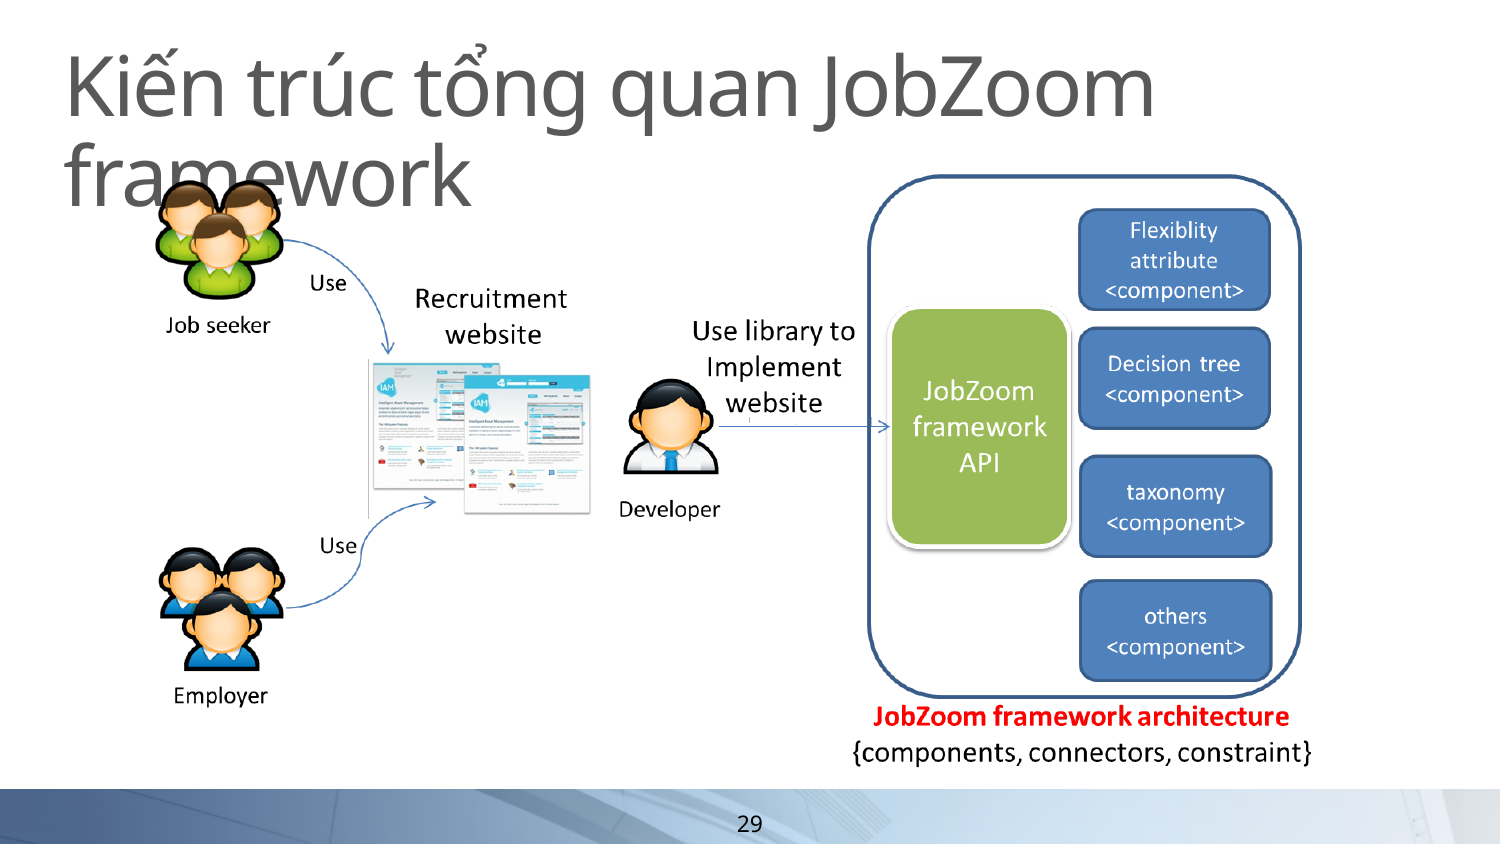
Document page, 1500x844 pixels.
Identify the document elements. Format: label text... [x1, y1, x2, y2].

picture [0, 174, 1500, 844]
title Kiến trúc tổng quan JobZoom framework [63, 44, 1436, 113]
